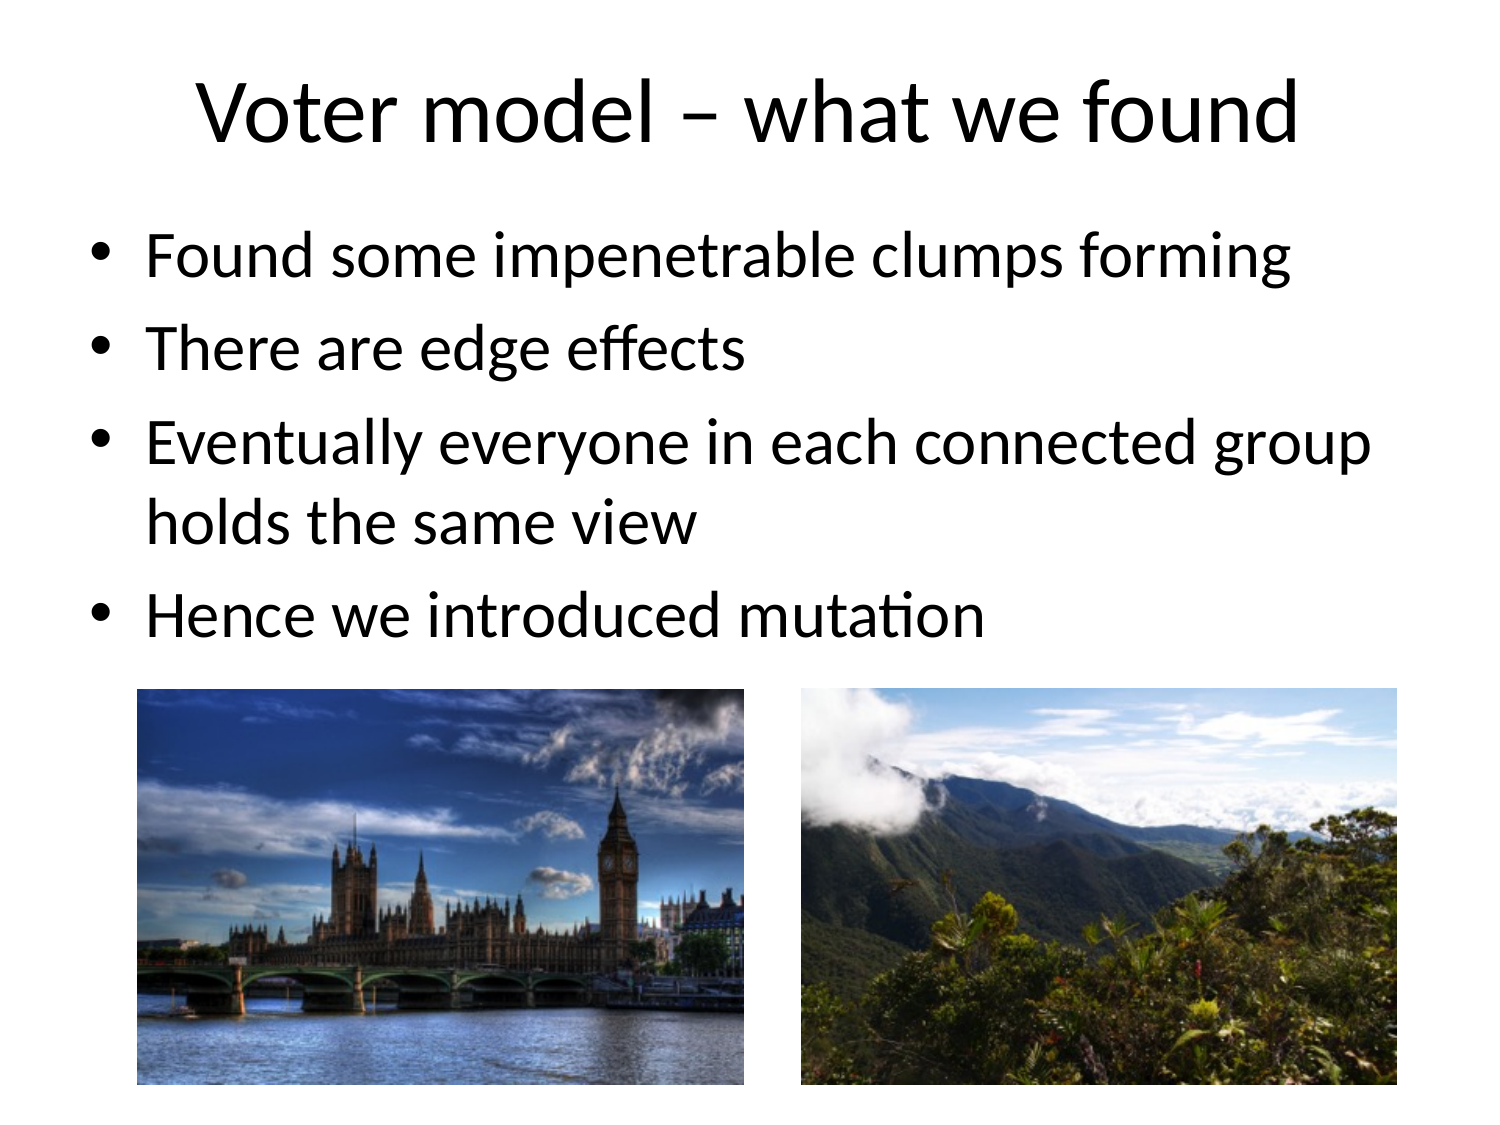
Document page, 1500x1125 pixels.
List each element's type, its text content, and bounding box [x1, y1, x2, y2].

picture [800, 688, 1398, 1085]
picture [137, 689, 744, 1085]
title Voter model – what we found [74, 12, 1425, 200]
list Found some impenetrable clumps forming There are edge effects Eventually everyone in each connected group holds the same view Hence we introduced mutation [74, 203, 1425, 1025]
